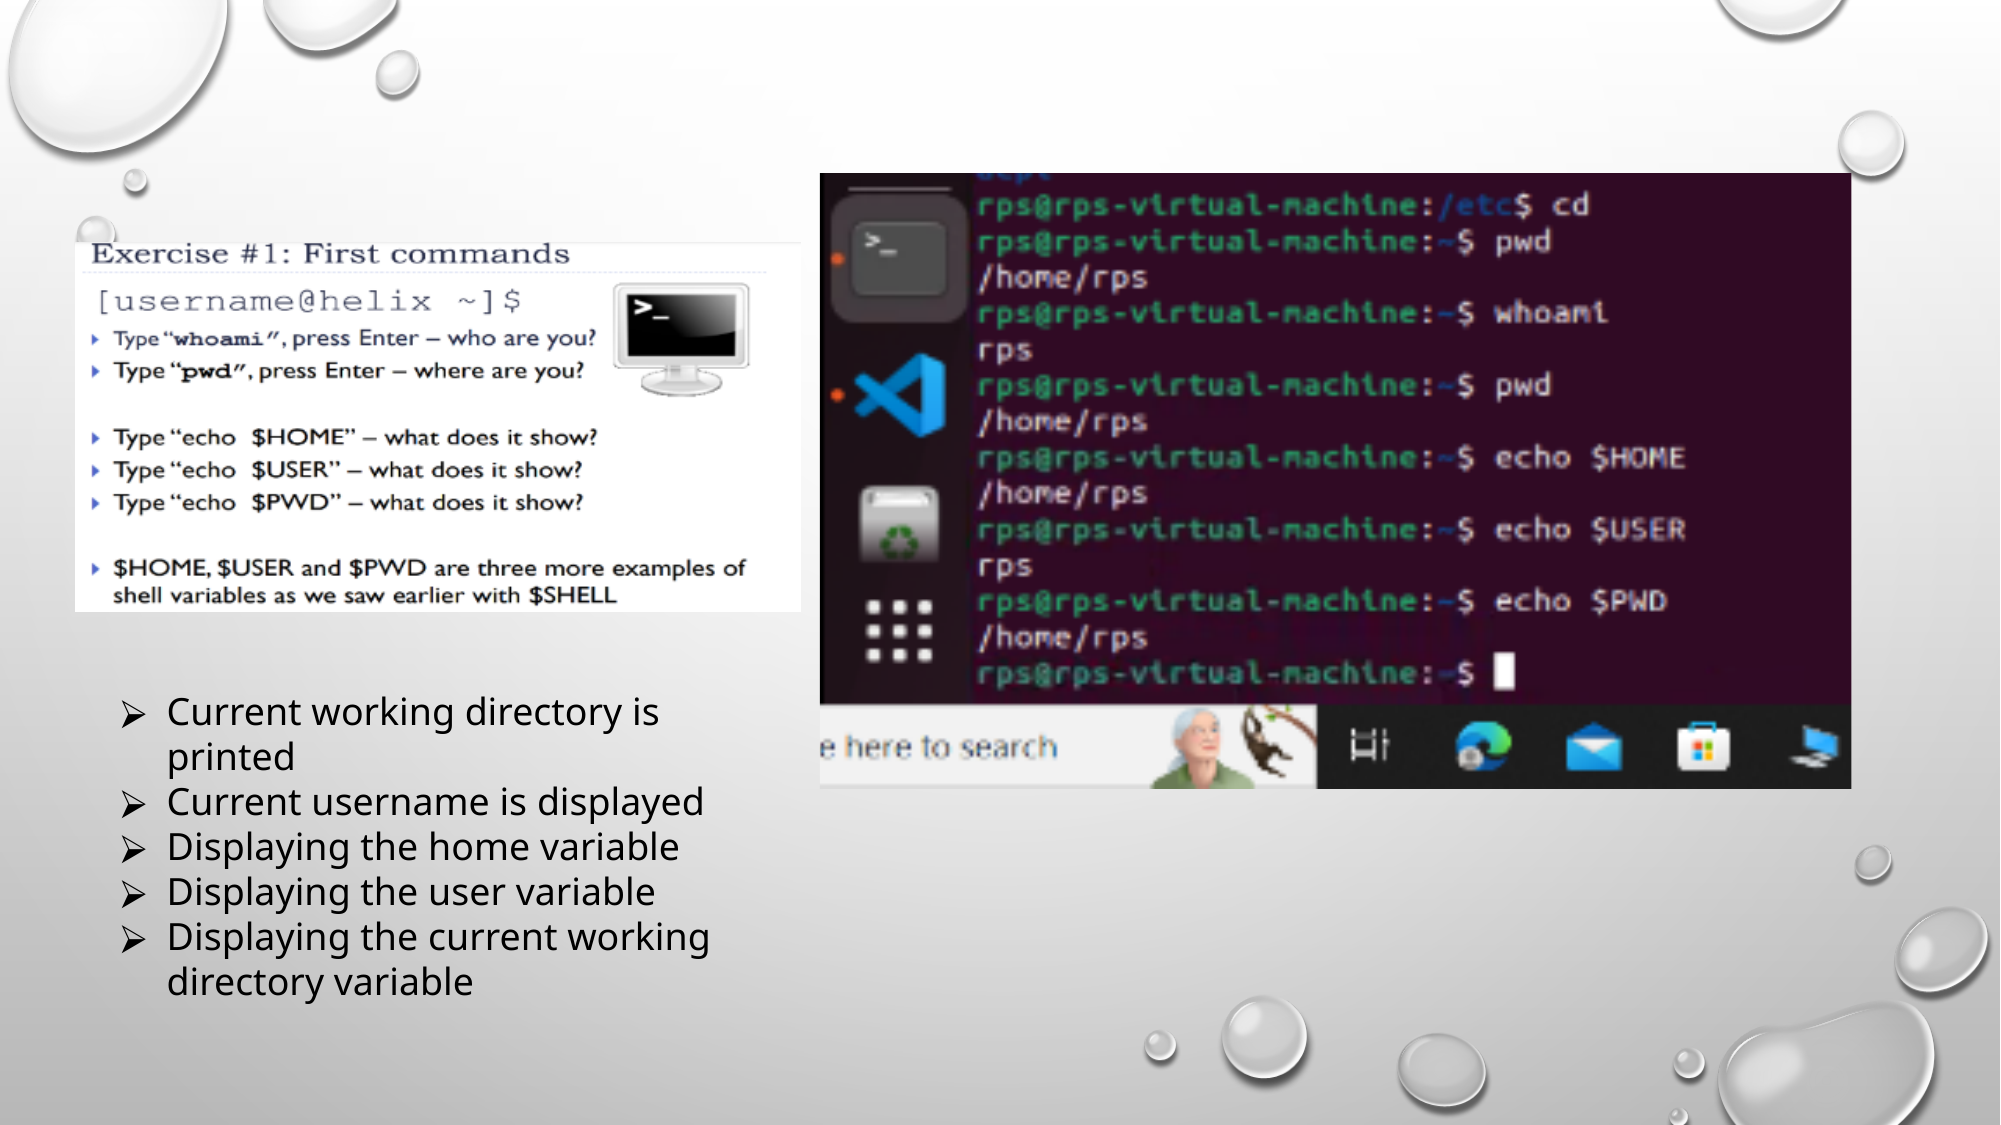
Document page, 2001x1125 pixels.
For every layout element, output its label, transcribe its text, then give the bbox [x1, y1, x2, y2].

picture [0, 0, 2000, 1125]
text_box Current working directory is printed Current username is displayed Displaying the home variable Displaying the user variable Displaying the current working directory variable [104, 680, 759, 1100]
